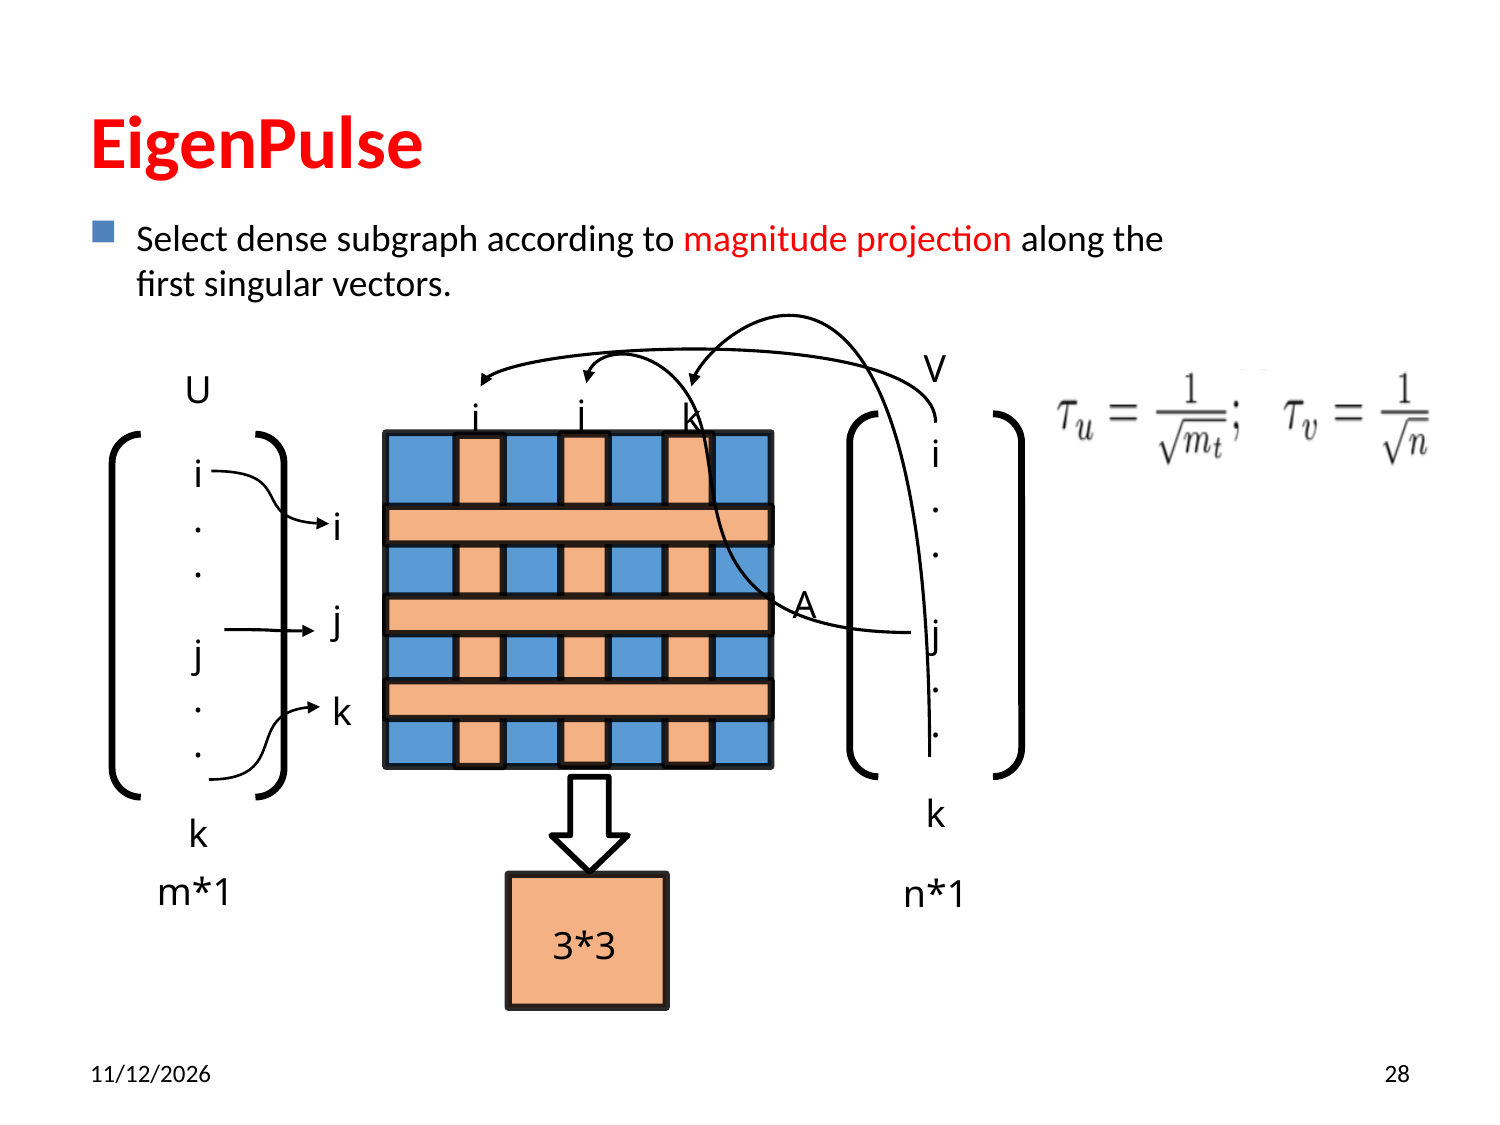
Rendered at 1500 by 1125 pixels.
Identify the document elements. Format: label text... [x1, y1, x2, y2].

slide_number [75, 1042, 425, 1103]
slide_number 28 [1074, 1042, 1425, 1103]
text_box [111, 337, 1022, 1008]
title EigenPulse [75, 45, 1425, 233]
text_box Select dense subgraph according to magnitude projection along the first singular vectors. [74, 206, 1200, 312]
picture [1043, 369, 1468, 472]
